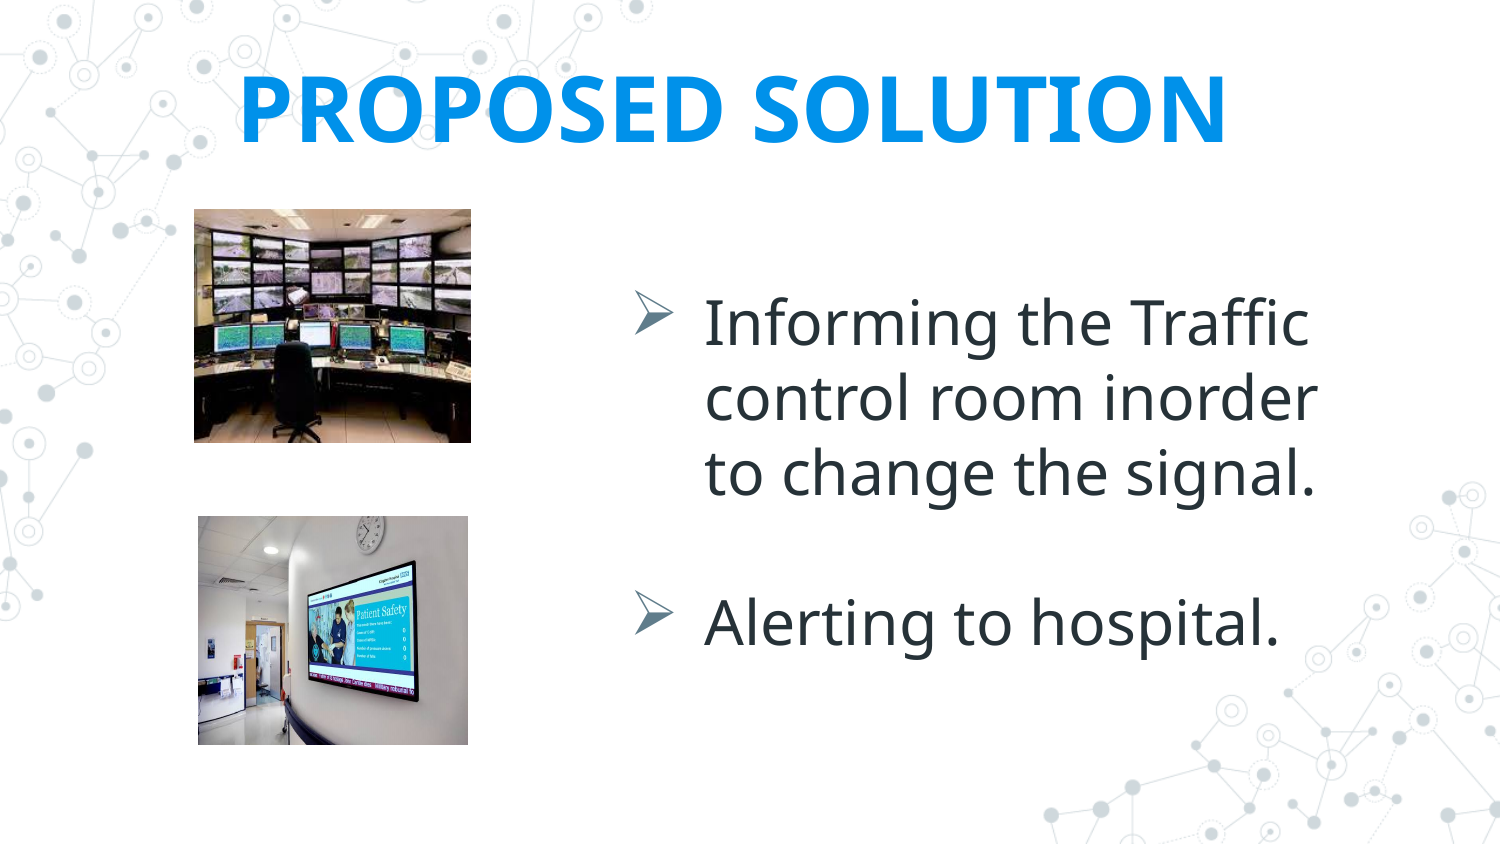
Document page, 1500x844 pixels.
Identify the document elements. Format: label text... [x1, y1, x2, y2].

picture [0, 0, 1500, 844]
subtitle Informing the Traffic control room inorder to change the signal. Alerting to hospital. [608, 268, 1374, 788]
title PROPOSED SOLUTION [147, 43, 1321, 177]
